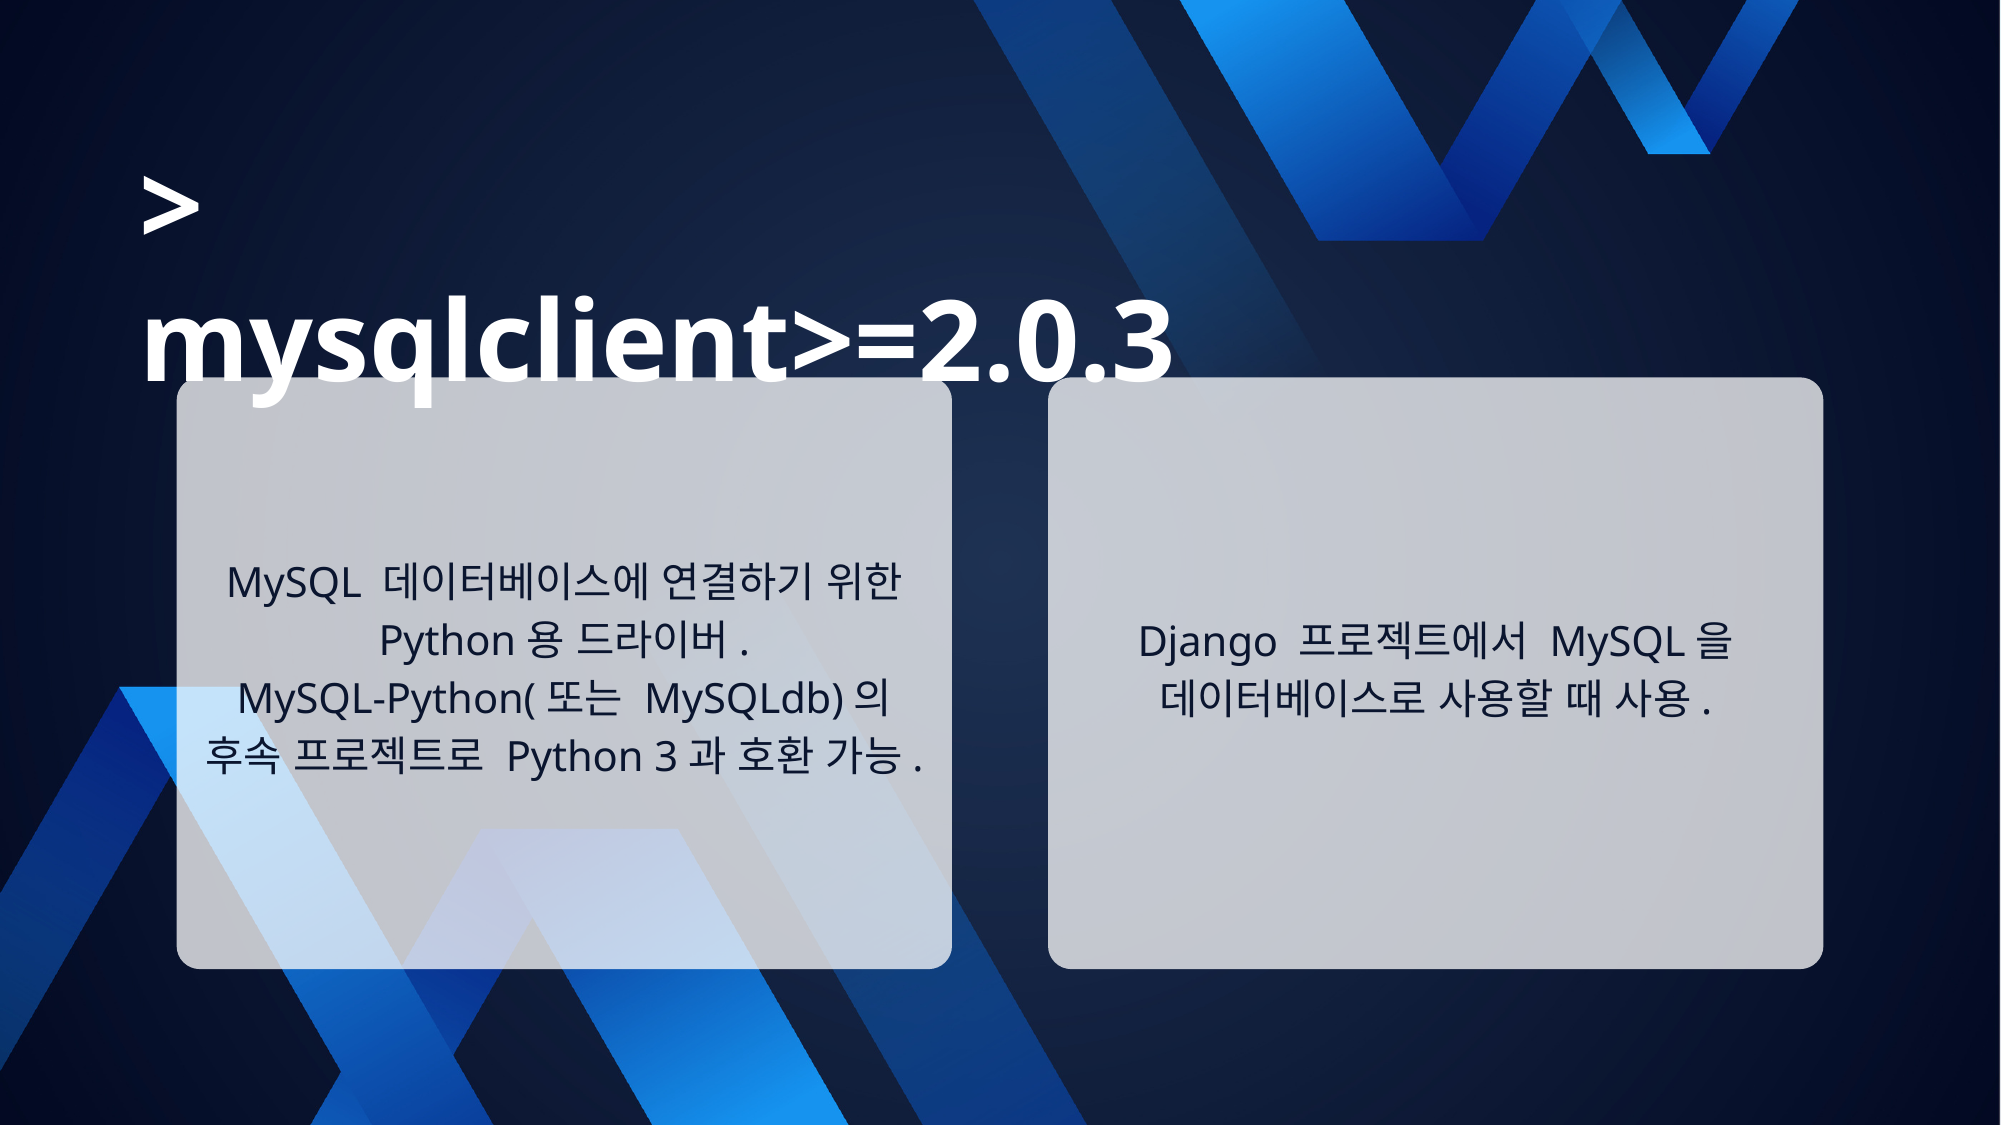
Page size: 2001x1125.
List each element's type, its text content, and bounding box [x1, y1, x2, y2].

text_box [176, 377, 953, 970]
text_box [0, 0, 2000, 1125]
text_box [1047, 377, 1824, 970]
text_box > mysqlclient>=2.0.3 [139, 134, 1216, 405]
